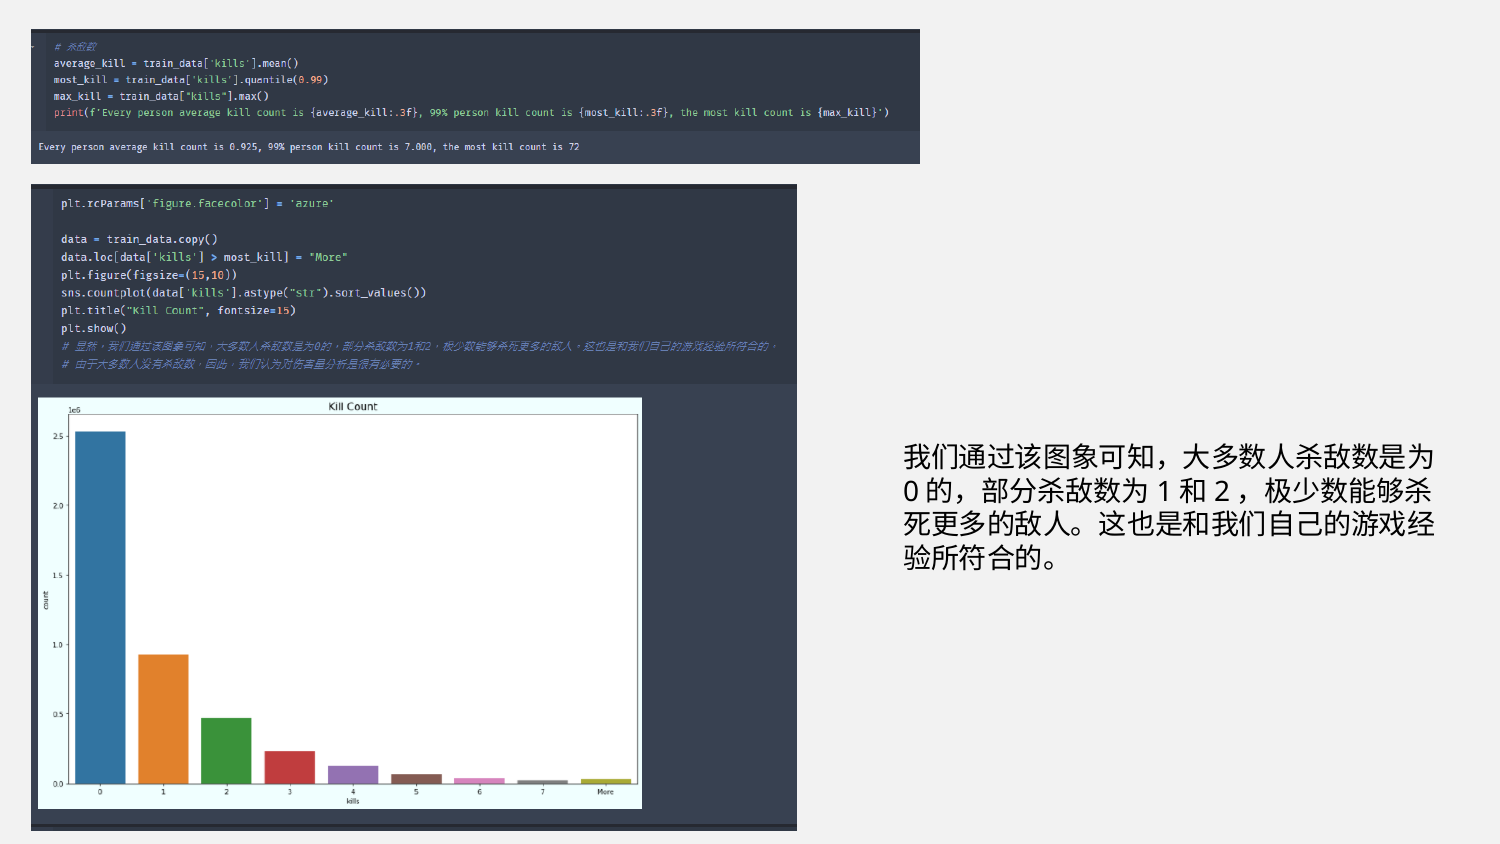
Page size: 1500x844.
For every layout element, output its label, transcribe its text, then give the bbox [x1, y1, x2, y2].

text_box 我们通过该图象可知，大多数人杀敌数是为0的，部分杀敌数为1和2，极少数能够杀死更多的敌人。这也是和我们自己的游戏经验所符合的。 [888, 432, 1460, 582]
picture [31, 29, 920, 164]
picture [31, 184, 797, 831]
